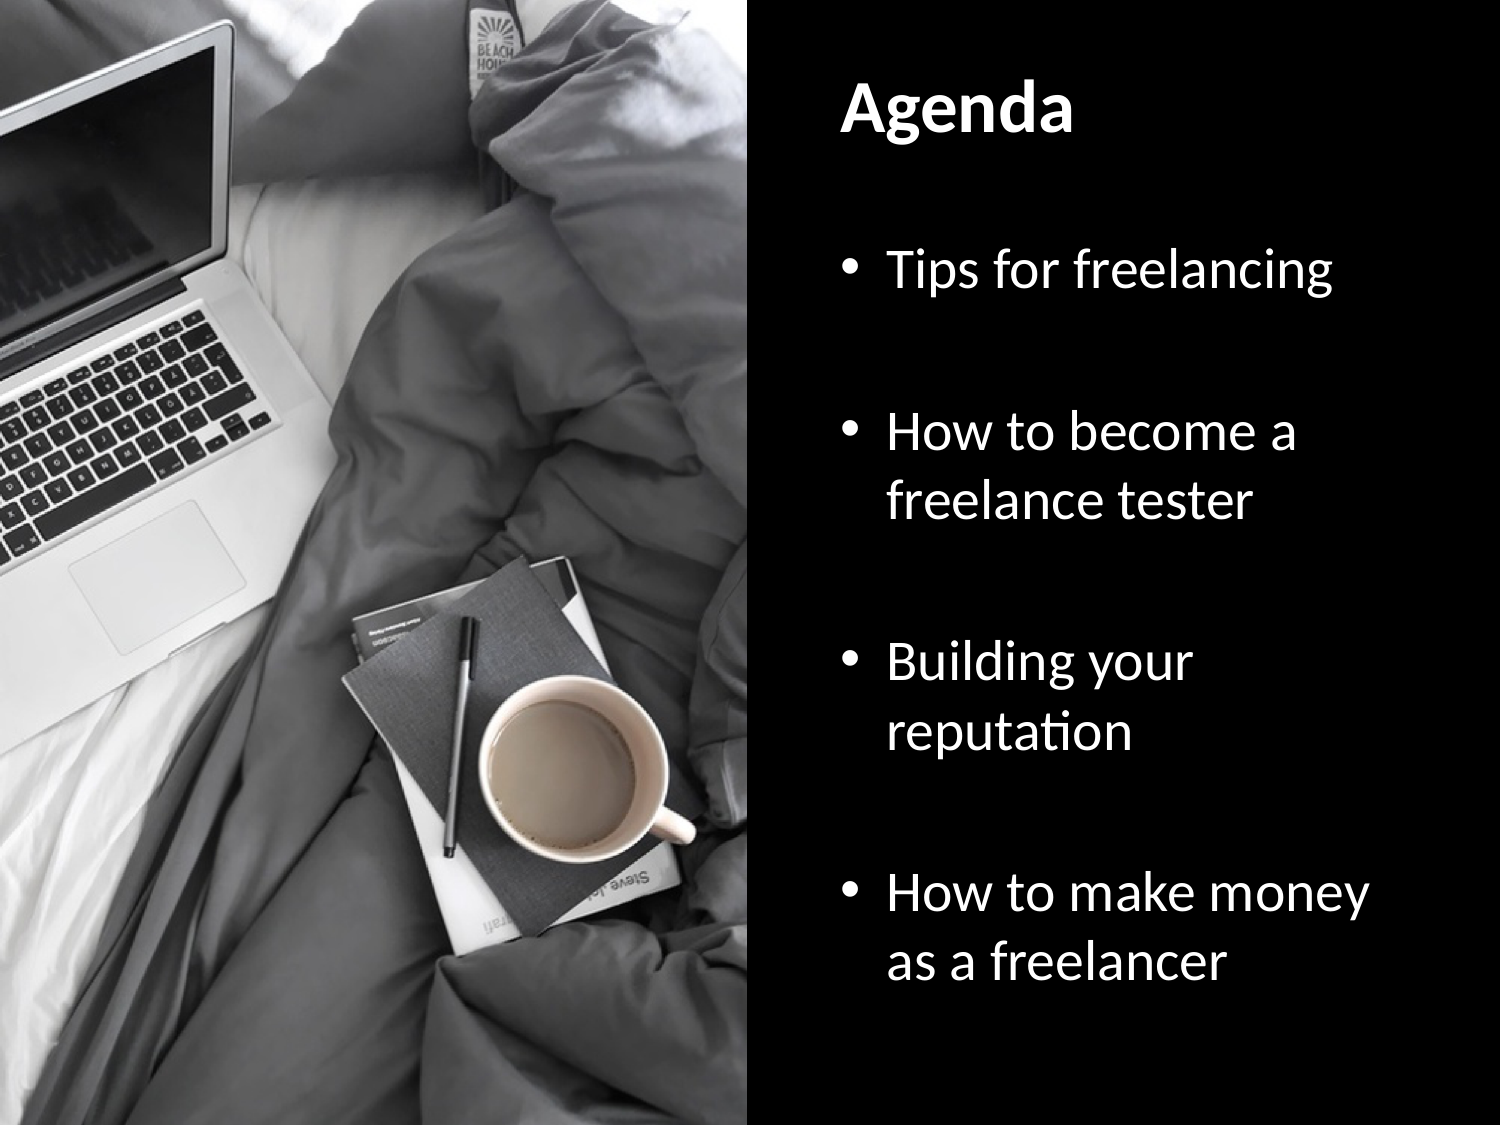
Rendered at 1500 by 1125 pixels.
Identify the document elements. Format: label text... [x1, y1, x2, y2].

list Tips for freelancing How to become a freelance tester Building your reputation How to make money as a freelancer [825, 162, 1438, 1005]
title Agenda [825, 50, 1350, 138]
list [0, 0, 747, 1125]
